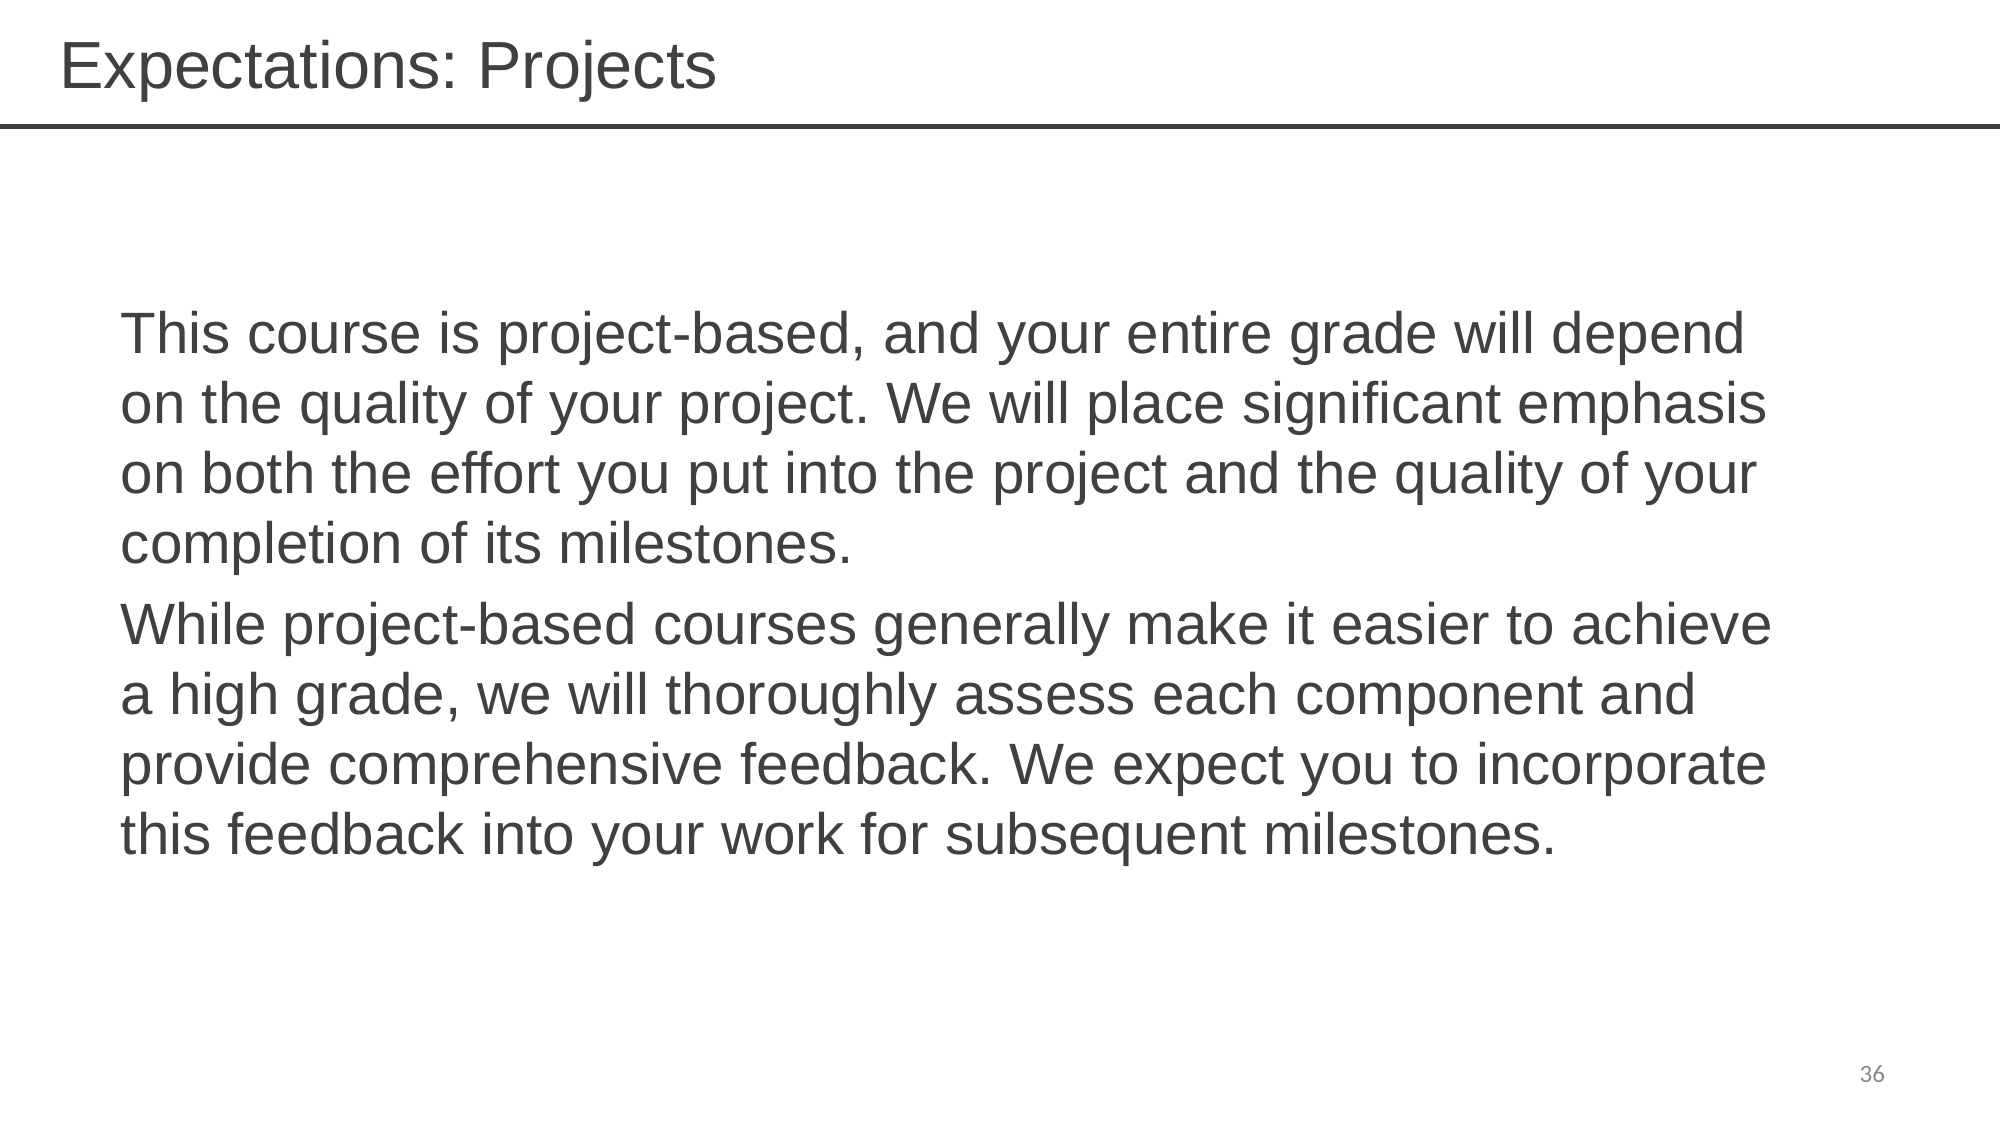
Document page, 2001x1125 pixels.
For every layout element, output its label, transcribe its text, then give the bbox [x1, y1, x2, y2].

slide_number 36 [1433, 1042, 1900, 1103]
title Expectations: Projects [44, 14, 1813, 127]
list This course is project-based, and your entire grade will depend on the quality of your project. We will place significant emphasis on both the effort you put into the project and the quality of your completion of its milestones. While project-based courses generally make it easier to achieve a high grade, we will thoroughly assess each component and provide comprehensive feedback. We expect you to incorporate this feedback into your work for subsequent milestones. [105, 205, 1831, 920]
